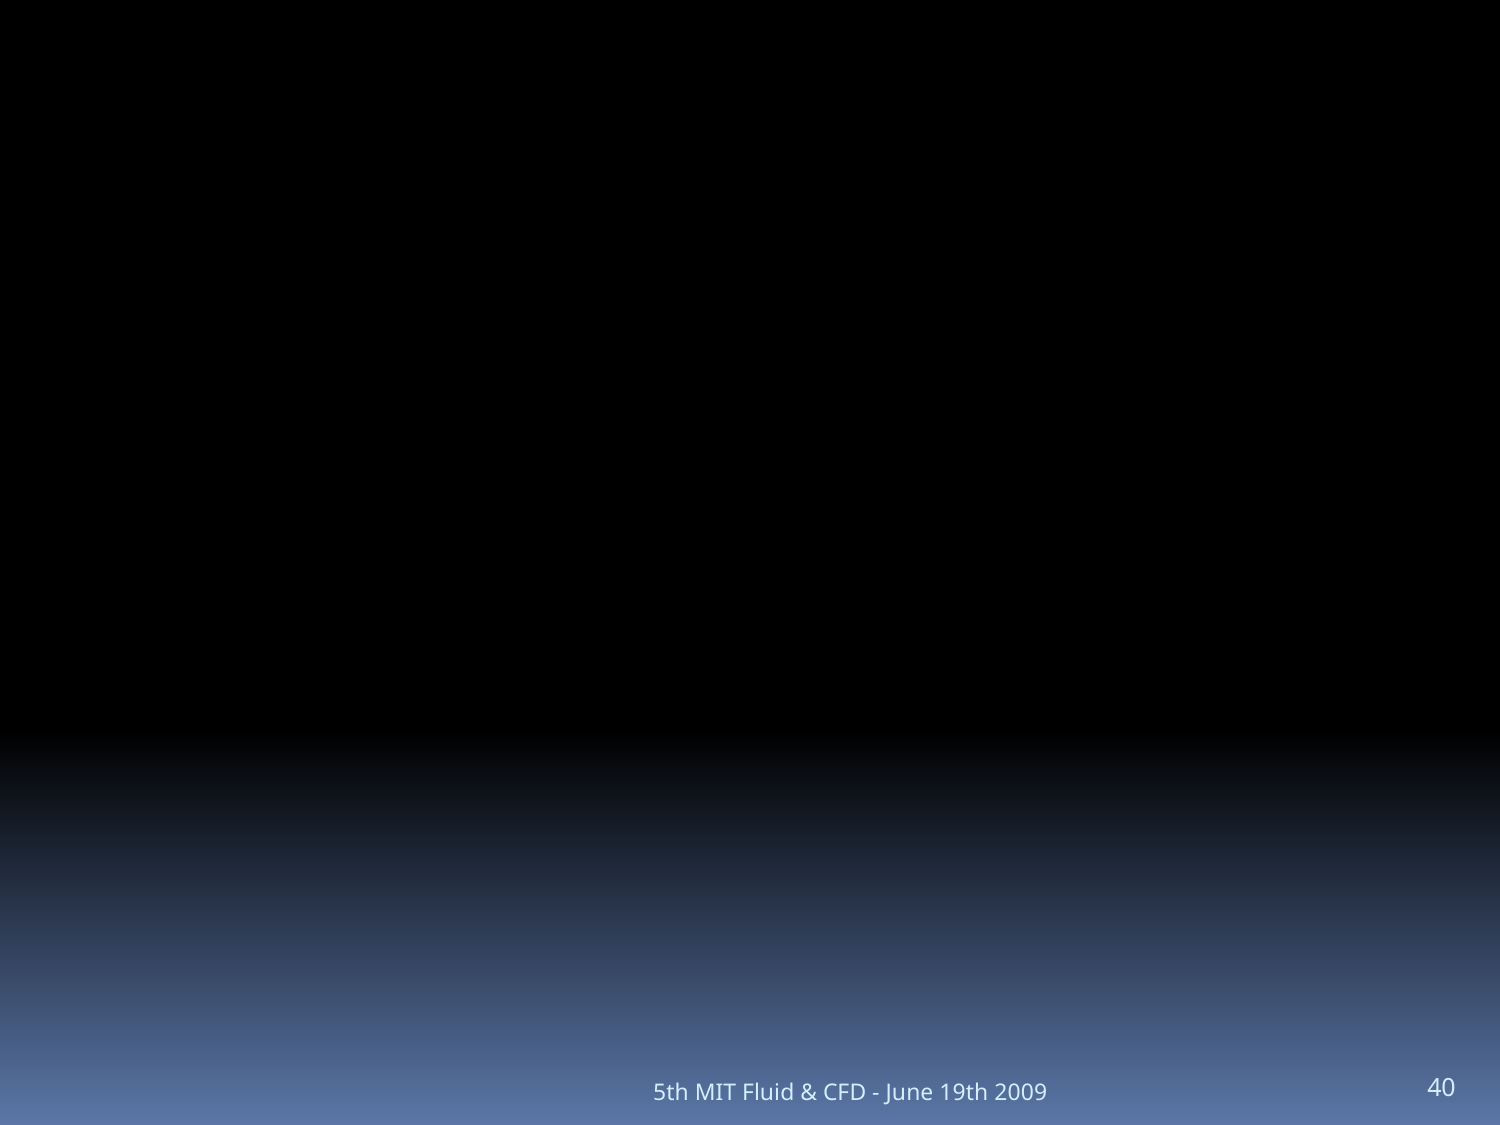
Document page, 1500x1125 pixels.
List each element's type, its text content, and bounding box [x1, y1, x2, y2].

slide_number 40 [1412, 1052, 1488, 1113]
footer 5th MIT Fluid & CFD - June 19th 2009 [150, 1052, 1063, 1113]
